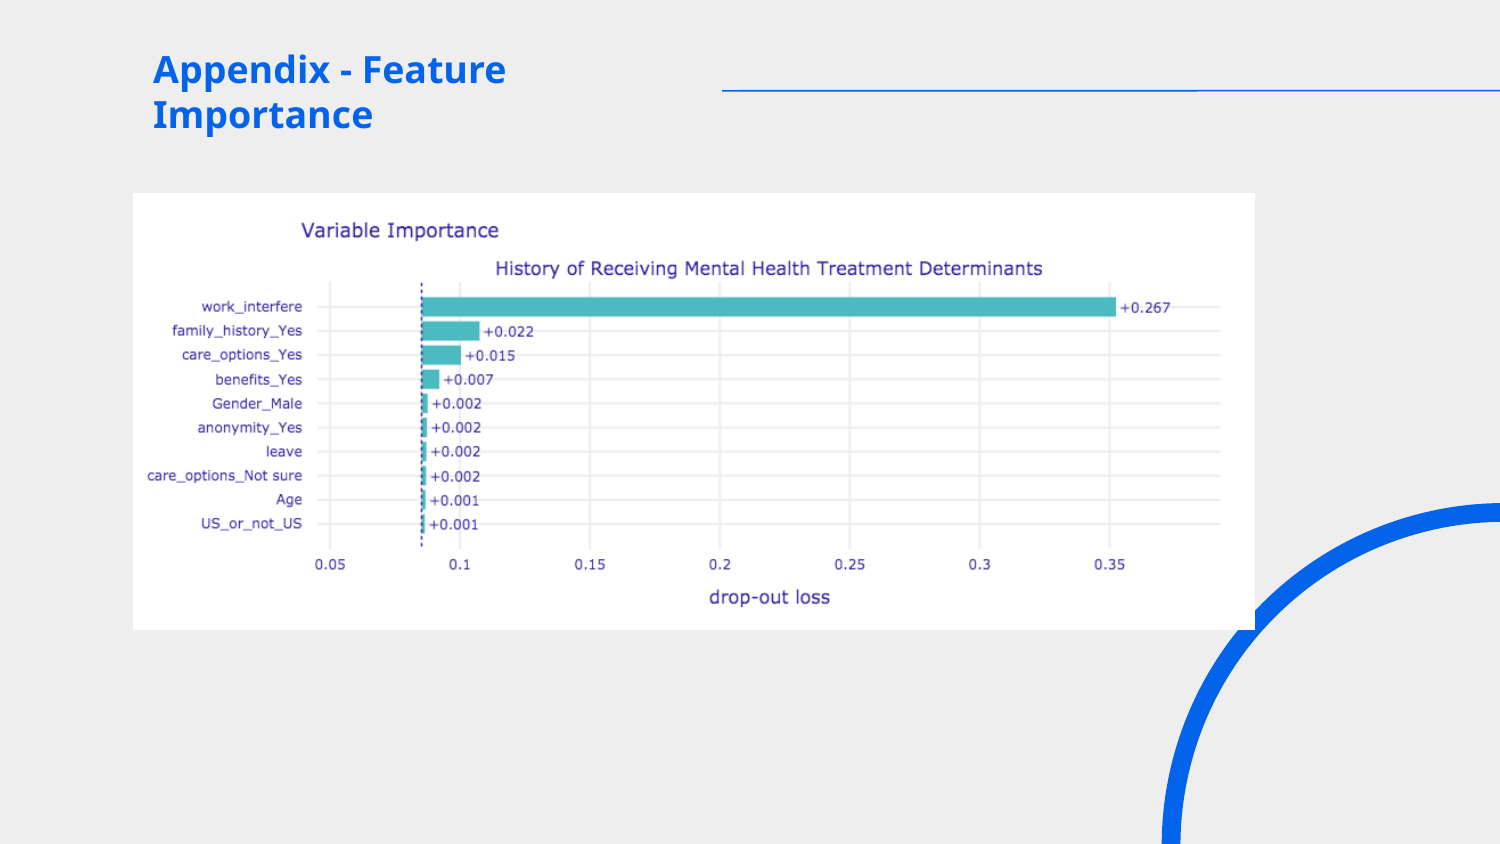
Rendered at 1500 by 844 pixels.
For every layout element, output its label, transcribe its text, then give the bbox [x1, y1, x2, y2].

title Appendix - Feature Importance [115, 41, 723, 140]
text_box [1171, 512, 1500, 844]
picture [133, 193, 1255, 630]
